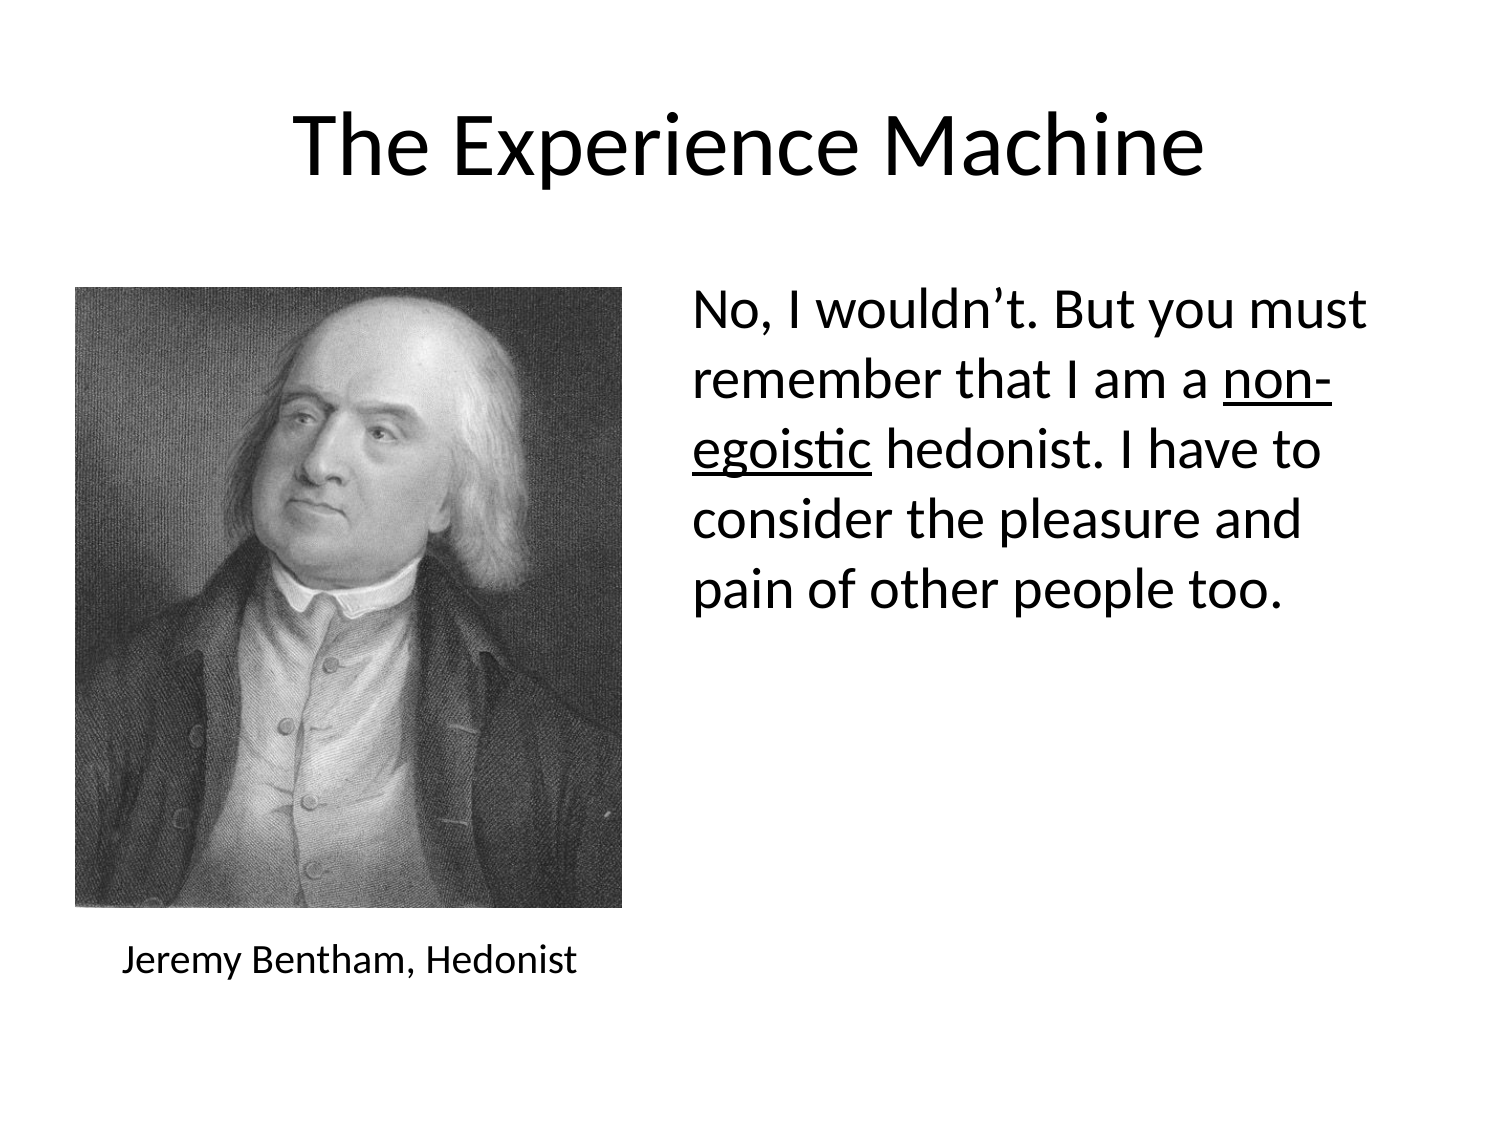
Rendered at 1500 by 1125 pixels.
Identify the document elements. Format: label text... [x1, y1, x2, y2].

text_box Jeremy Bentham, Hedonist [87, 924, 613, 990]
title The Experience Machine [75, 45, 1425, 233]
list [74, 287, 622, 908]
list No, I wouldn’t. But you must remember that I am a non-egoistic hedonist. I have to consider the pleasure and pain of other people too. [662, 262, 1425, 1005]
